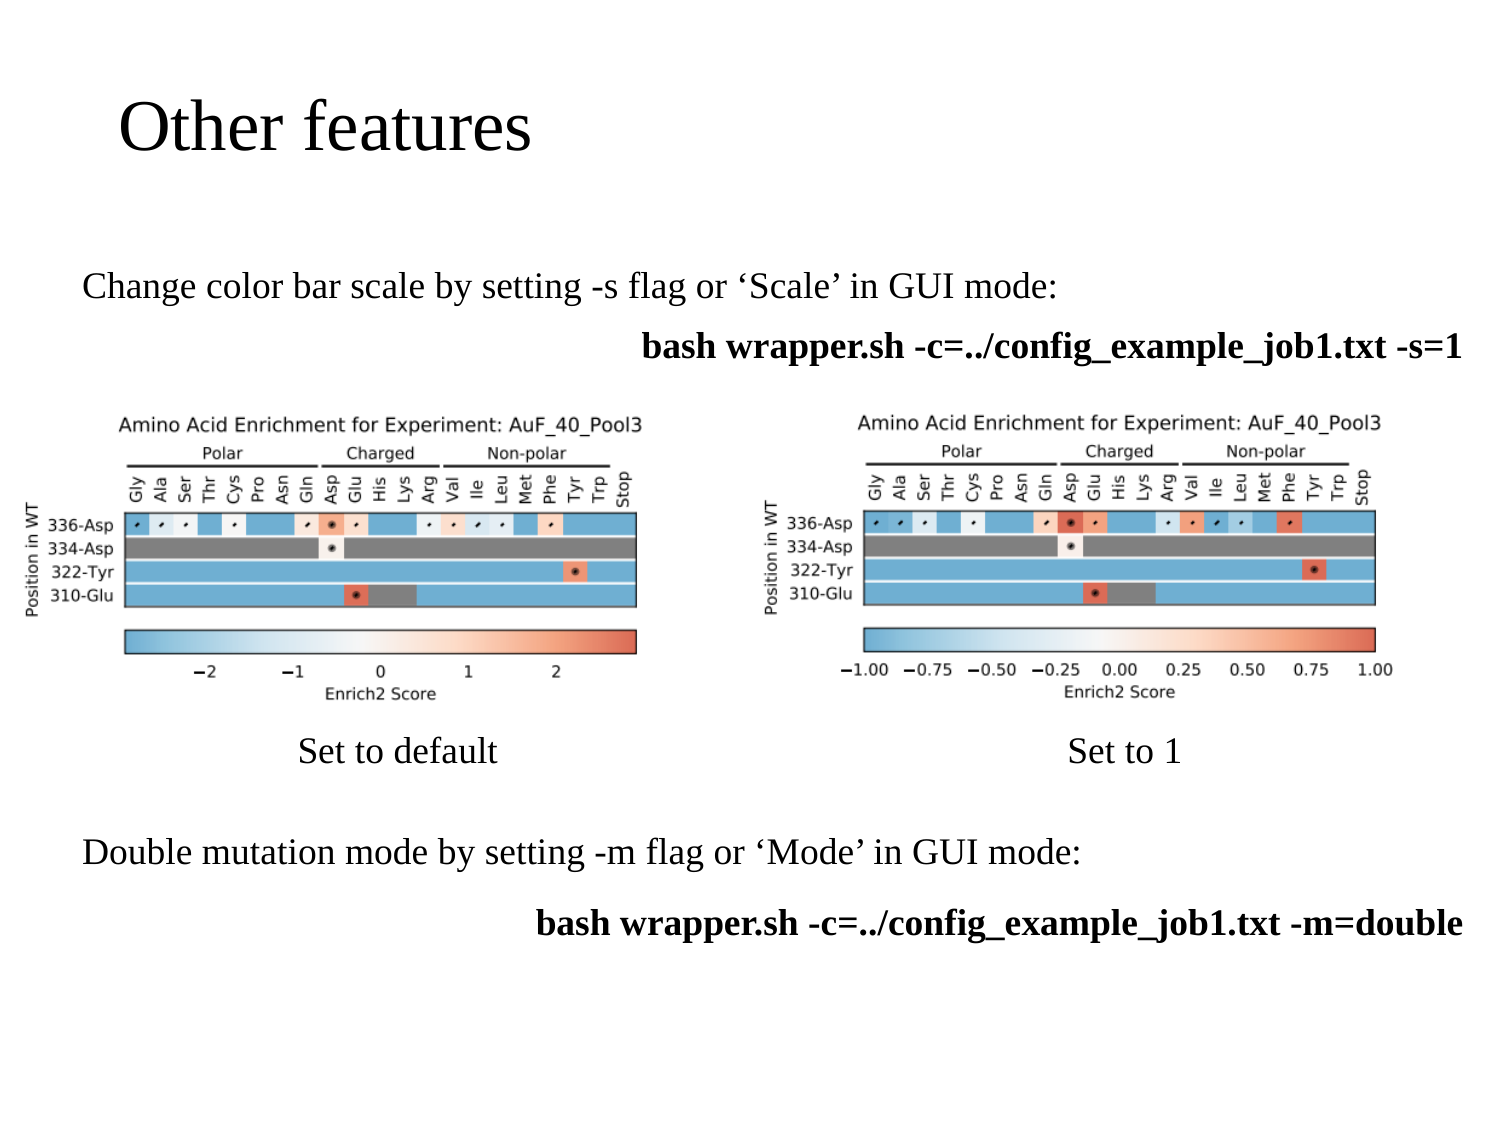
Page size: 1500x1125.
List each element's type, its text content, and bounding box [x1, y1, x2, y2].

picture [9, 396, 704, 722]
text_box Set to default [282, 722, 522, 779]
picture [748, 394, 1443, 720]
text_box Change color bar scale by setting -s flag or ‘Scale’ in GUI mode: [67, 254, 1150, 314]
text_box bash wrapper.sh -c=../config_example_job1.txt -m=double [521, 890, 1500, 950]
text_box Double mutation mode by setting -m flag or ‘Mode’ in GUI mode: [67, 819, 1172, 880]
title Other features [103, 73, 1397, 180]
text_box bash wrapper.sh -c=../config_example_job1.txt -s=1 [626, 313, 1479, 374]
text_box Set to 1 [1052, 720, 1292, 779]
